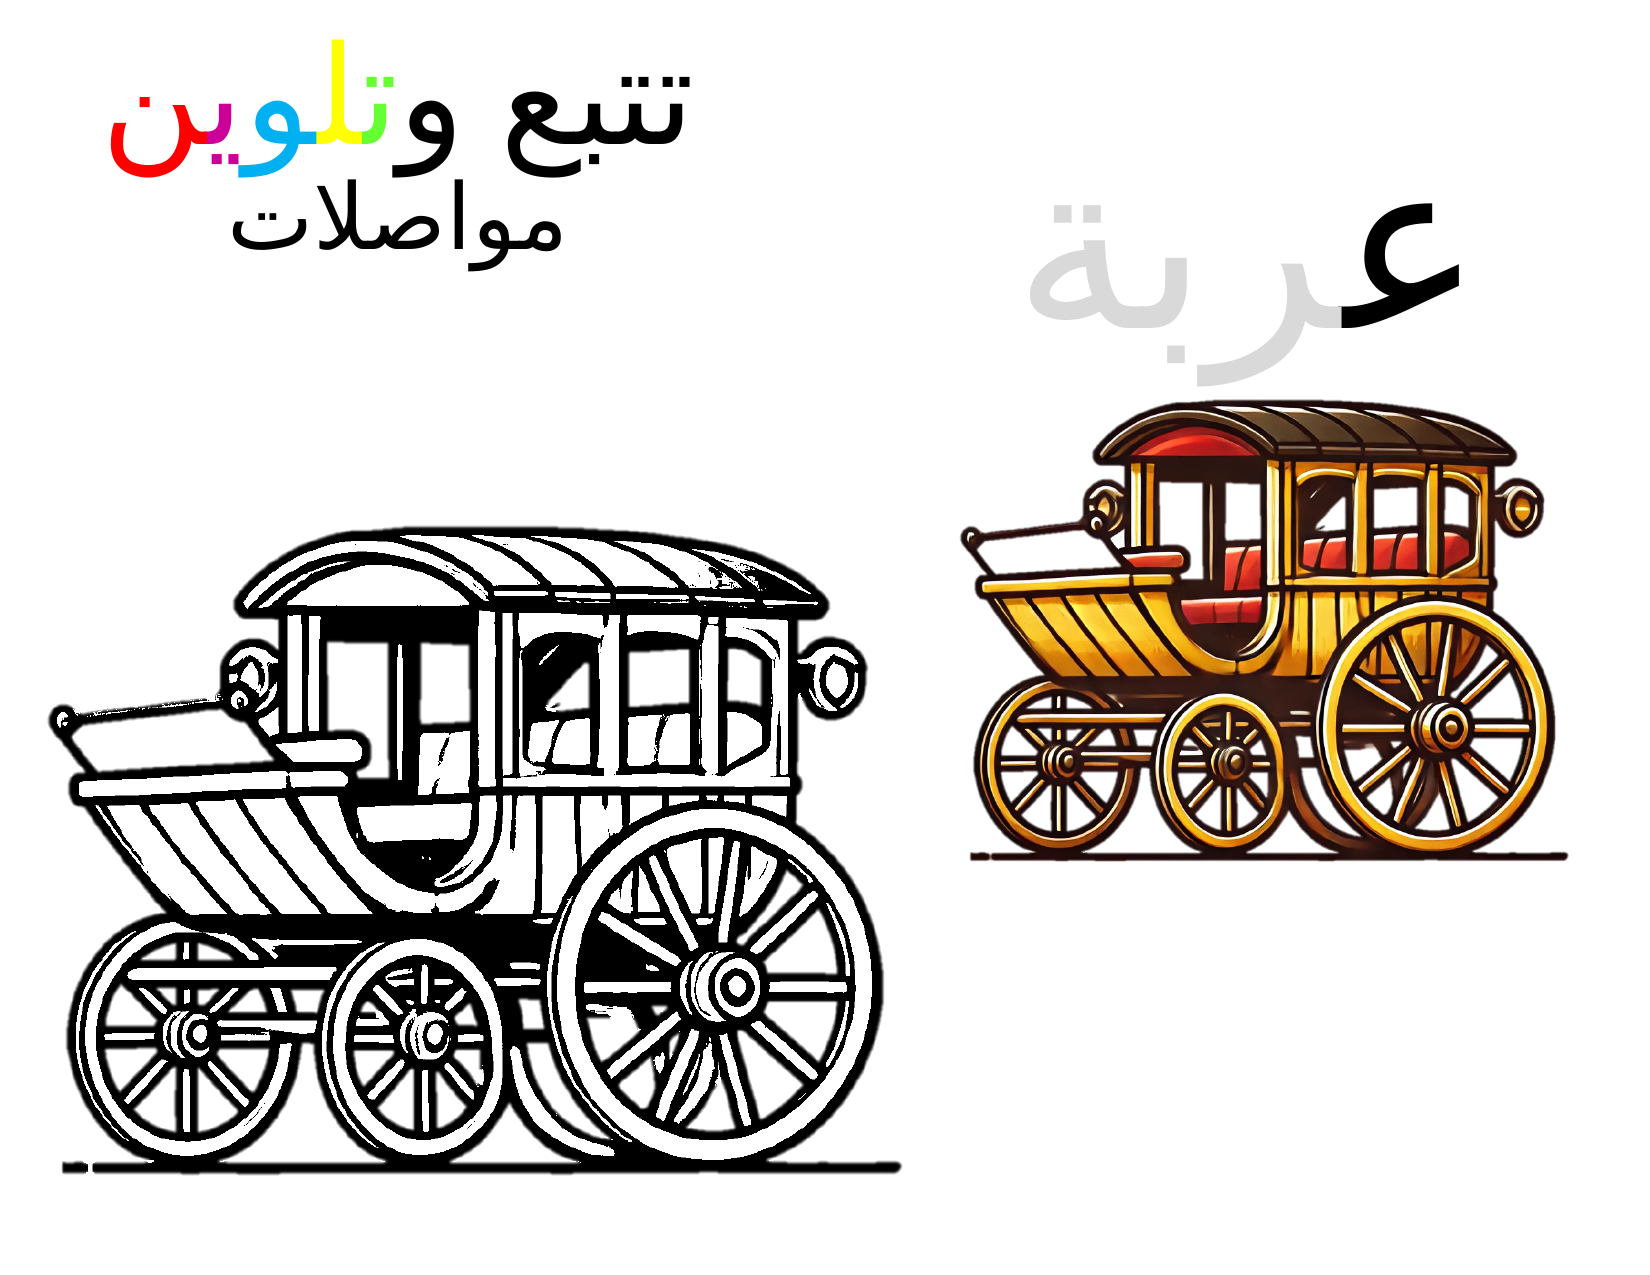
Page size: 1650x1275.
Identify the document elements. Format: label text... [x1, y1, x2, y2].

text_box تتبع وتلوين [0, 0, 812, 180]
text_box عربة [835, 81, 1650, 384]
text_box مواصلات [14, 150, 783, 276]
picture [14, 306, 1598, 1275]
